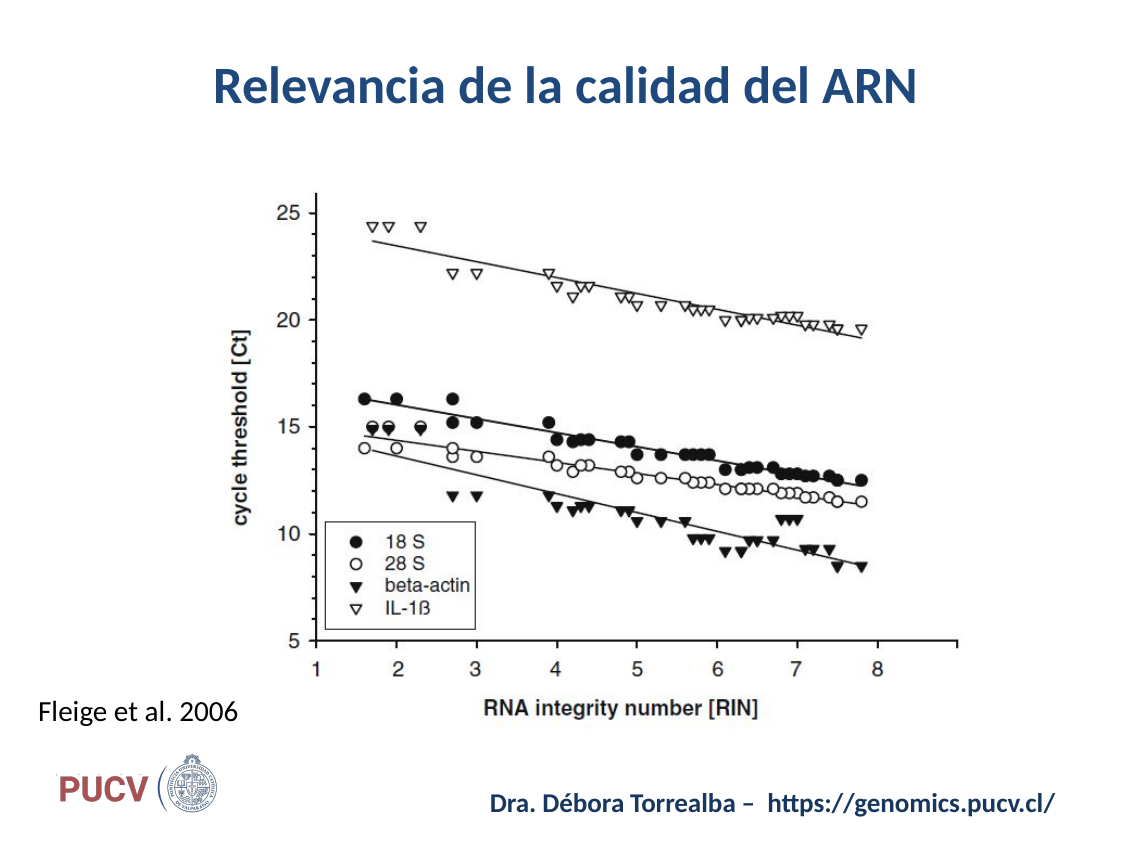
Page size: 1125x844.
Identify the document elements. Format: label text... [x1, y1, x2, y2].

text_box Relevancia de la calidad del ARN [47, 12, 1086, 123]
picture [56, 748, 224, 818]
text_box Fleige et al. 2006 [23, 684, 209, 735]
picture [214, 155, 992, 736]
